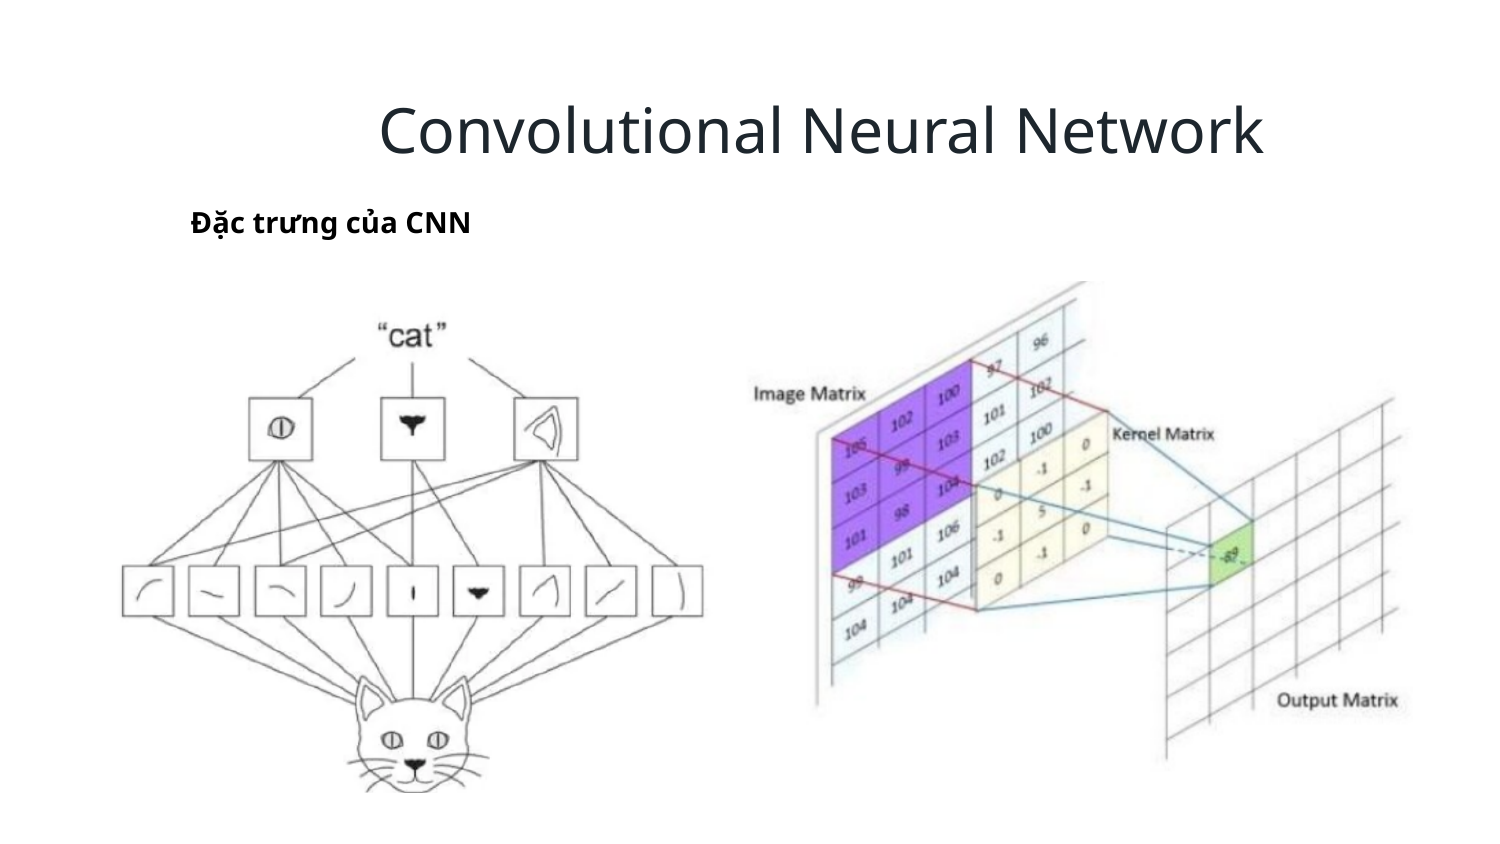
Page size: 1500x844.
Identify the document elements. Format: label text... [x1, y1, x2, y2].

picture [105, 281, 714, 793]
picture [731, 281, 1483, 820]
text_box Đặc trưng của CNN [175, 197, 1373, 247]
title Convolutional Neural Network [203, 76, 1442, 163]
